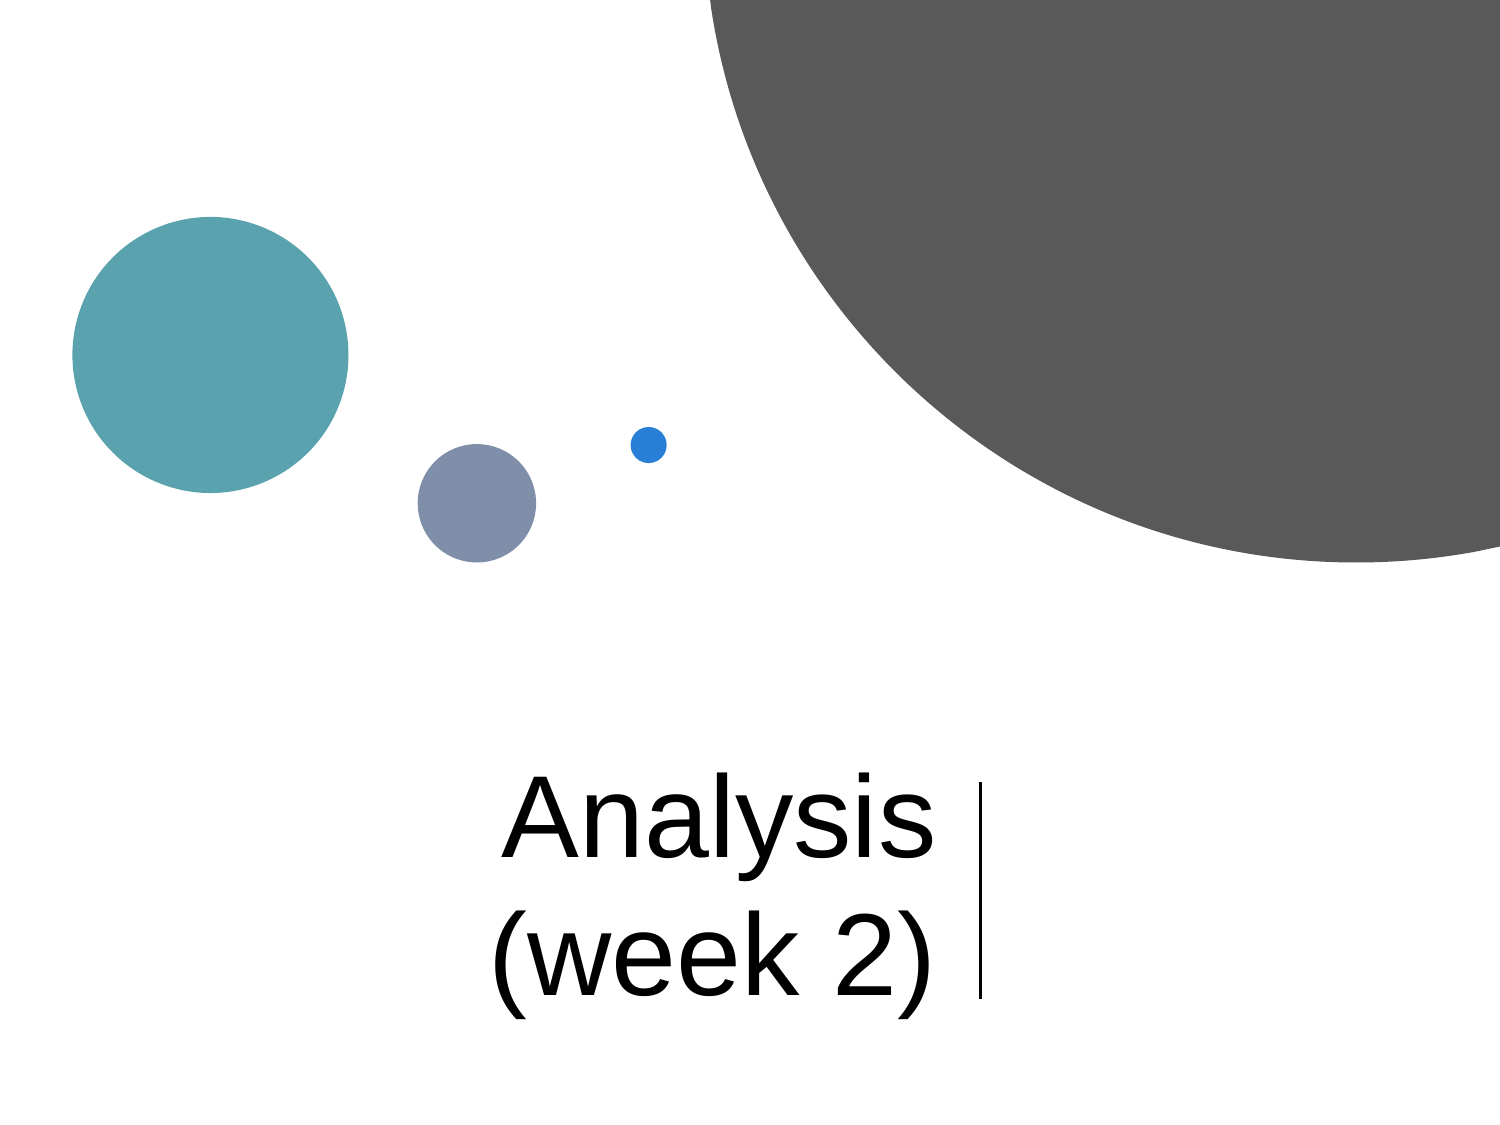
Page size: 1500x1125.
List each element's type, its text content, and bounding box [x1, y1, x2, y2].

text_box [708, 0, 1500, 565]
text_box [0, 0, 1500, 1125]
text_box Analysis (week 2) [103, 747, 952, 1030]
text_box [628, 424, 669, 466]
text_box [70, 214, 351, 496]
text_box [415, 441, 539, 565]
